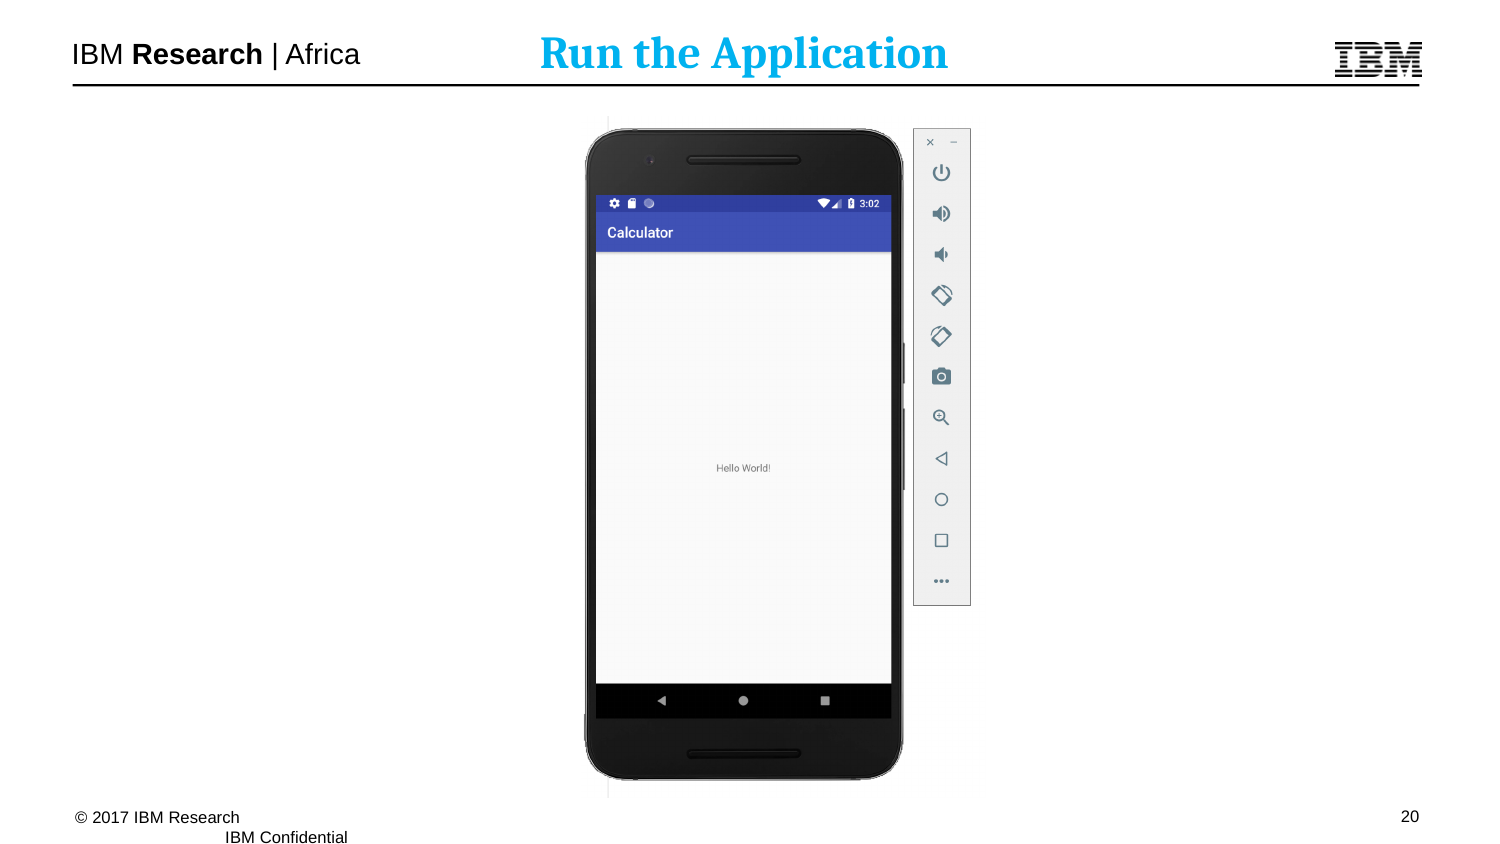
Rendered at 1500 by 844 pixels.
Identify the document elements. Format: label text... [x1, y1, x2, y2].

title Run the Application [0, 16, 1500, 144]
picture [581, 116, 986, 798]
